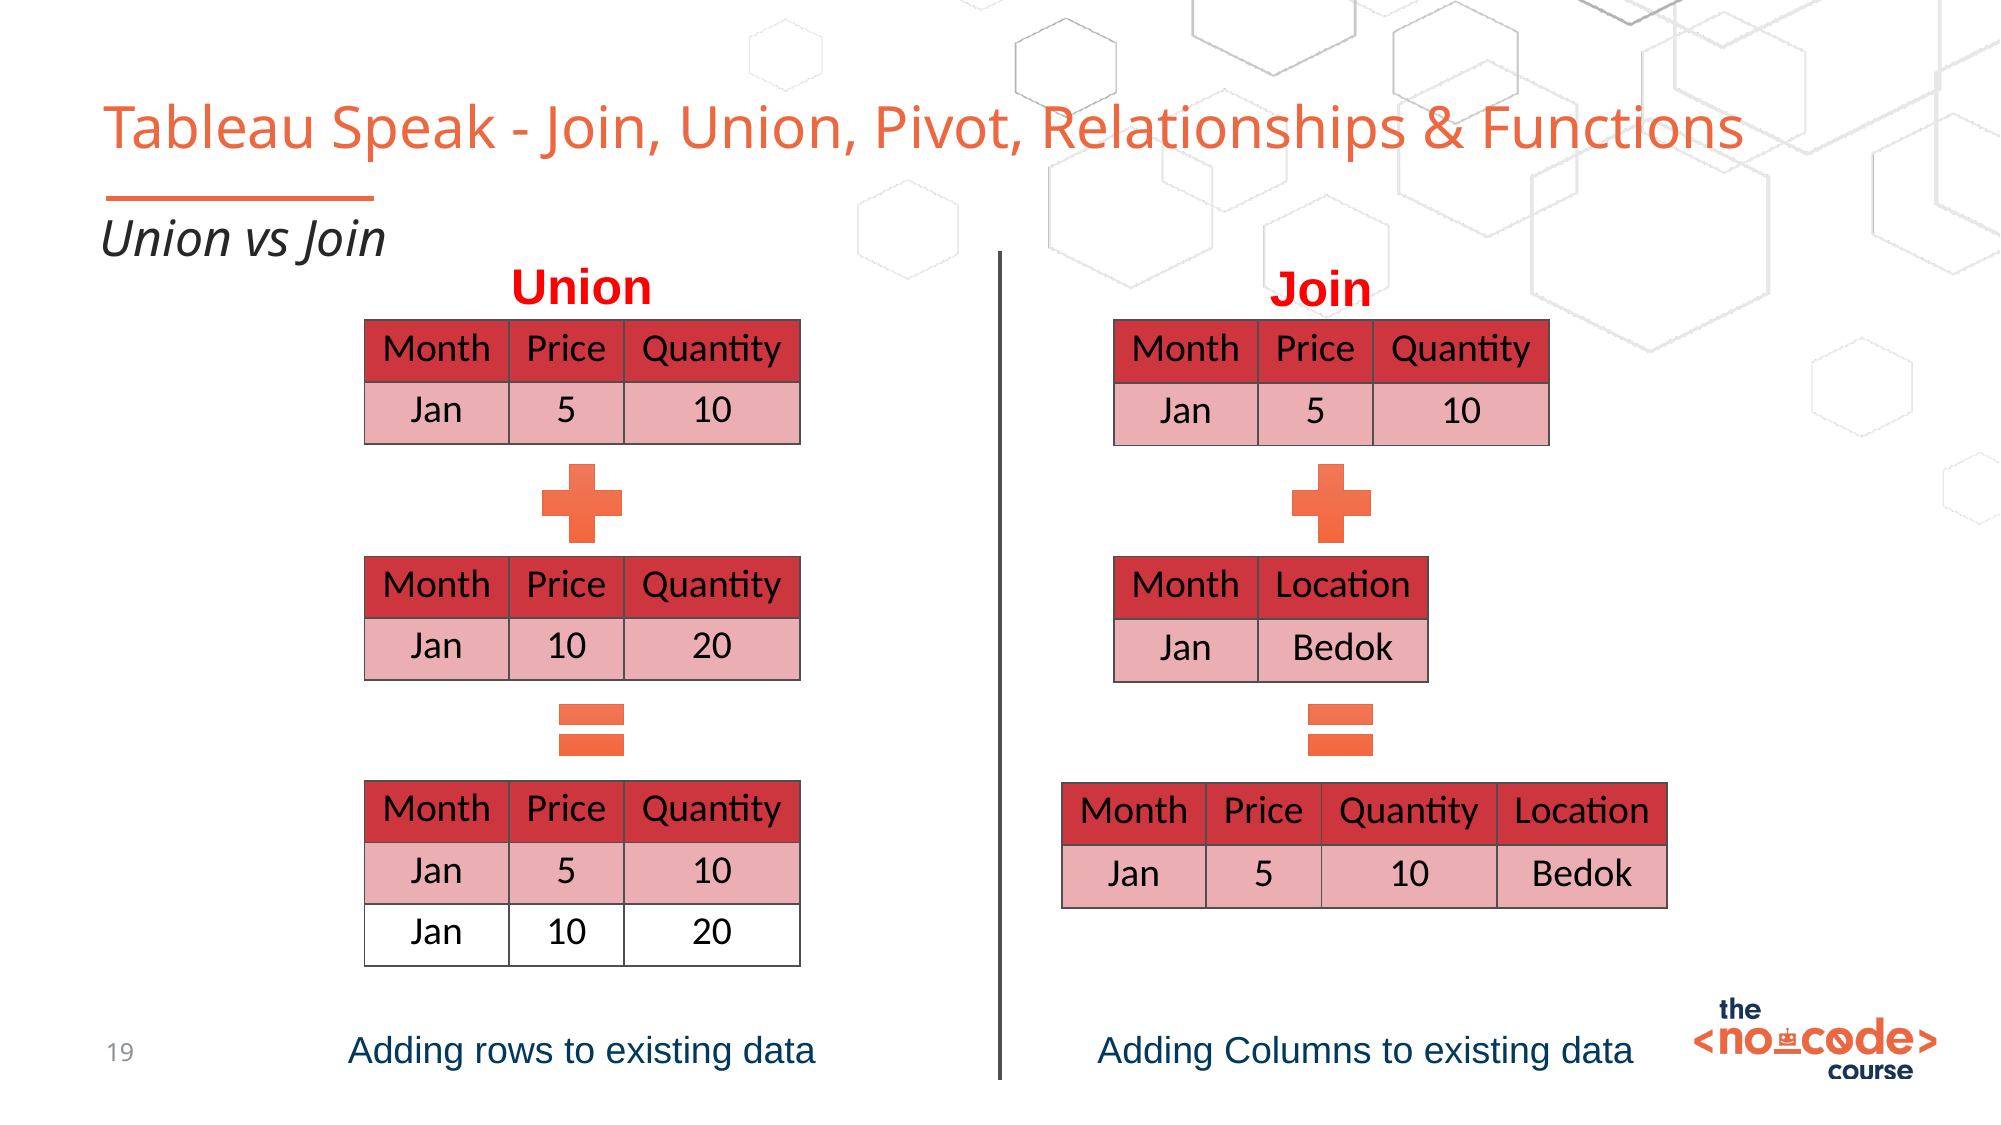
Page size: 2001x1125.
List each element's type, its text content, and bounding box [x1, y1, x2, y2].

table_header Quantity [625, 557, 799, 617]
text_box [559, 734, 624, 756]
table_header Quantity [625, 782, 799, 842]
text_box [559, 704, 624, 725]
text_box [1292, 464, 1371, 543]
table_cell 10 [625, 843, 799, 903]
title Tableau Speak - Join, Union, Pivot, Relationships & Functions [103, 59, 1935, 199]
table_cell 5 [1259, 384, 1372, 445]
slide_number 19 [105, 1023, 556, 1084]
table_cell Jan [365, 905, 508, 965]
text_box Join [1255, 249, 1388, 325]
table_cell 10 [1374, 384, 1548, 445]
table_header Price [510, 557, 623, 617]
text_box Union vs Join [82, 200, 1956, 292]
table_header Quantity [1322, 784, 1496, 844]
text_box Adding rows to existing data [333, 1018, 831, 1079]
table_cell 10 [510, 619, 623, 679]
text_box [1308, 704, 1373, 725]
table_header Location [1259, 557, 1427, 618]
table_header Price [1207, 784, 1321, 844]
table_cell 5 [510, 383, 623, 443]
text_box Union [496, 246, 668, 322]
table_cell Jan [365, 843, 508, 903]
table_cell 20 [625, 619, 799, 679]
table_header Month [1115, 321, 1257, 382]
table_cell Bedok [1259, 620, 1427, 681]
table_cell Jan [1115, 620, 1257, 681]
table_cell 5 [510, 843, 623, 903]
table_cell Jan [1115, 384, 1257, 445]
table_header Month [1115, 557, 1257, 618]
table_cell 10 [1322, 846, 1496, 907]
table_header Location [1498, 784, 1666, 844]
table_cell Jan [1063, 846, 1205, 907]
table_header Price [510, 322, 623, 381]
table_header Month [365, 321, 508, 381]
text_box [1308, 734, 1373, 756]
table_cell Jan [365, 619, 508, 679]
table_header Month [365, 557, 508, 617]
table_header Price [1259, 325, 1372, 382]
table_cell Bedok [1498, 846, 1666, 907]
table_header Quantity [625, 321, 799, 381]
table_header Month [365, 782, 508, 842]
text_box [542, 464, 622, 543]
table_header Quantity [1374, 321, 1548, 382]
table_cell 20 [625, 905, 799, 965]
table_cell Jan [365, 383, 508, 443]
table_header Price [510, 782, 623, 842]
table_cell 10 [510, 905, 623, 965]
table_header Month [1063, 784, 1205, 844]
table_cell 5 [1207, 846, 1321, 907]
text_box Adding Columns to existing data [1082, 1018, 1650, 1079]
table_cell 10 [625, 383, 799, 443]
